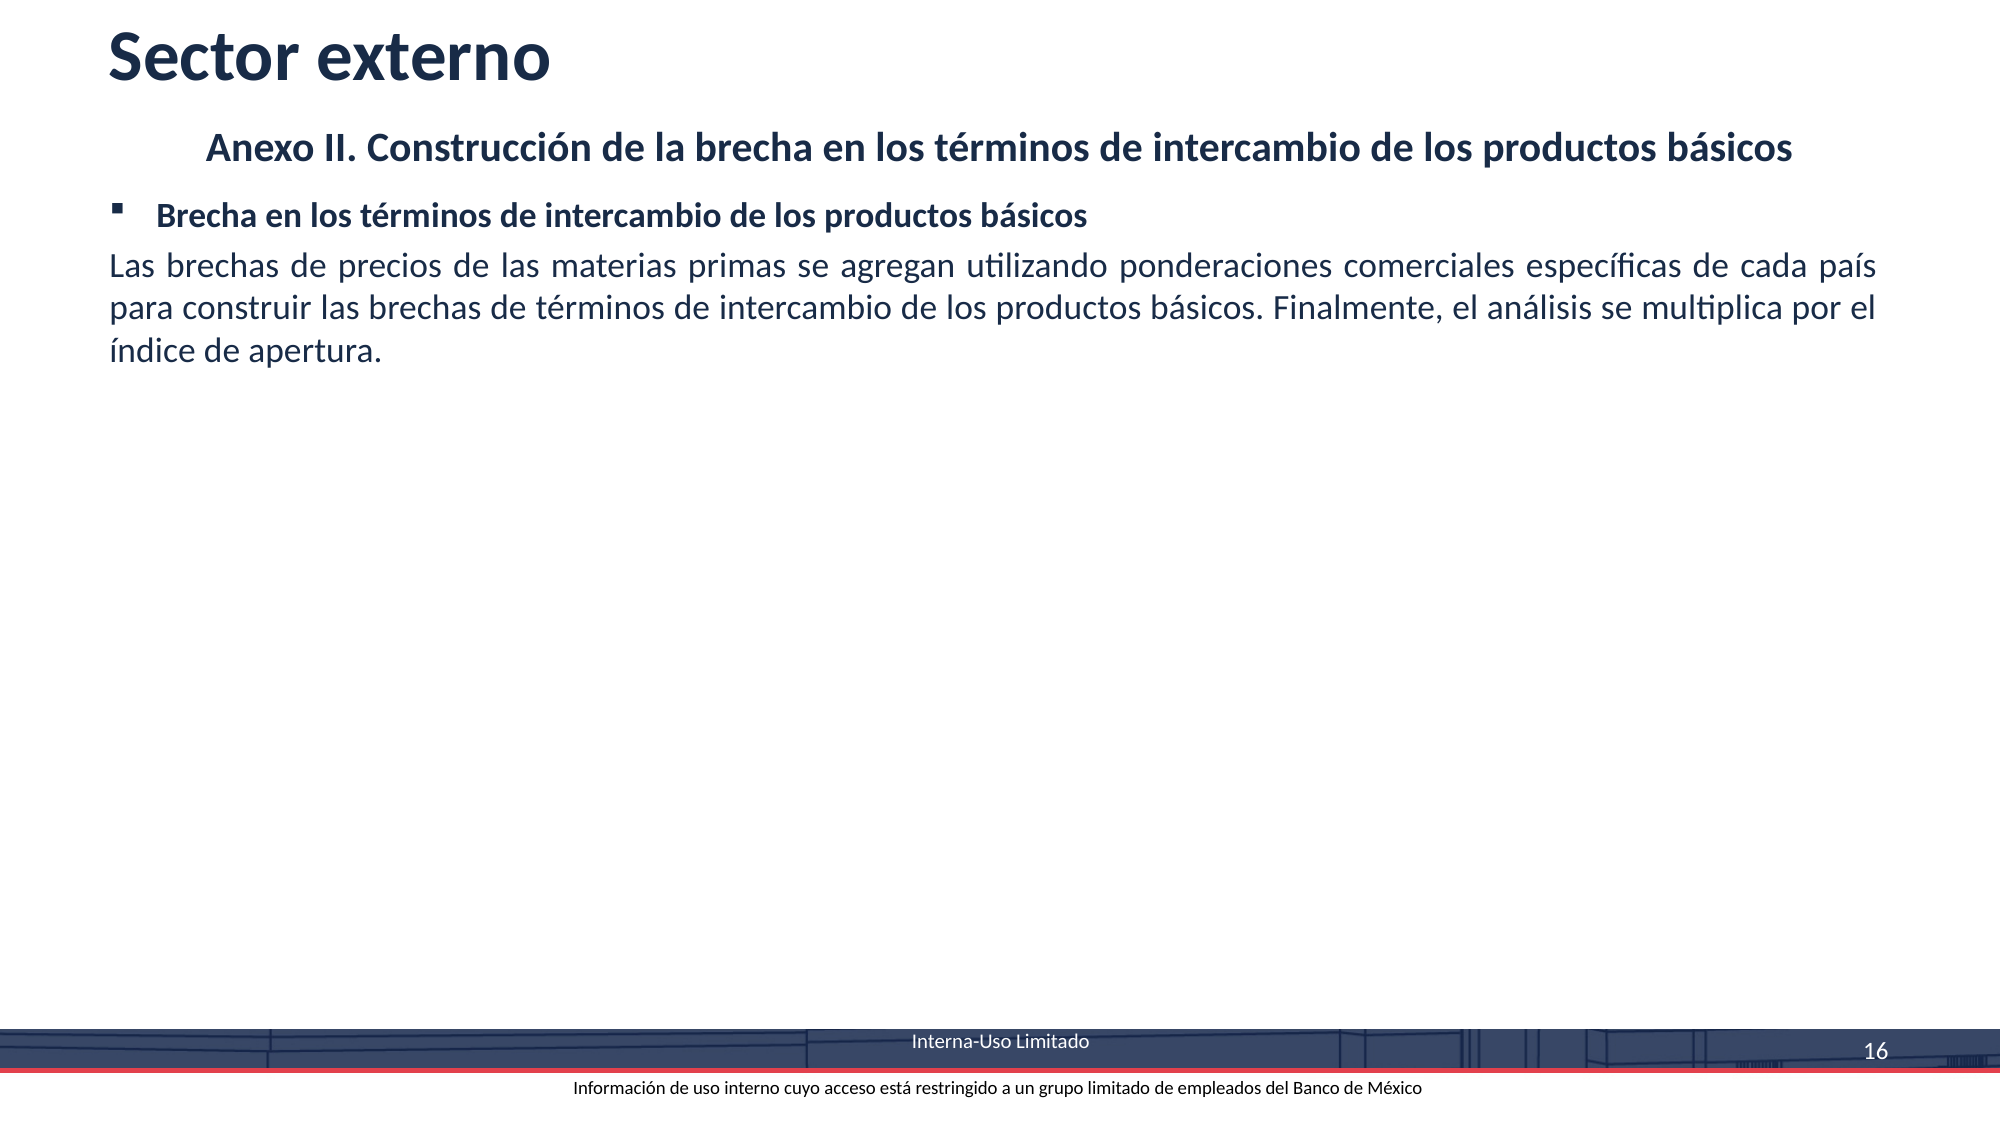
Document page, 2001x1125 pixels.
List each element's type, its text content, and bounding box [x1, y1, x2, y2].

text_box Anexo II. Construcción de la brecha en los términos de intercambio de los productos básicos [190, 112, 1810, 177]
picture [0, 1029, 2000, 1068]
picture [0, 1073, 2000, 1116]
footer Interna-Uso Limitado Información de uso interno cuyo acceso está restringido a un grupo limitado de empleados del Banco de México [0, 1031, 1998, 1091]
text_box Sector externo [93, 0, 1894, 129]
